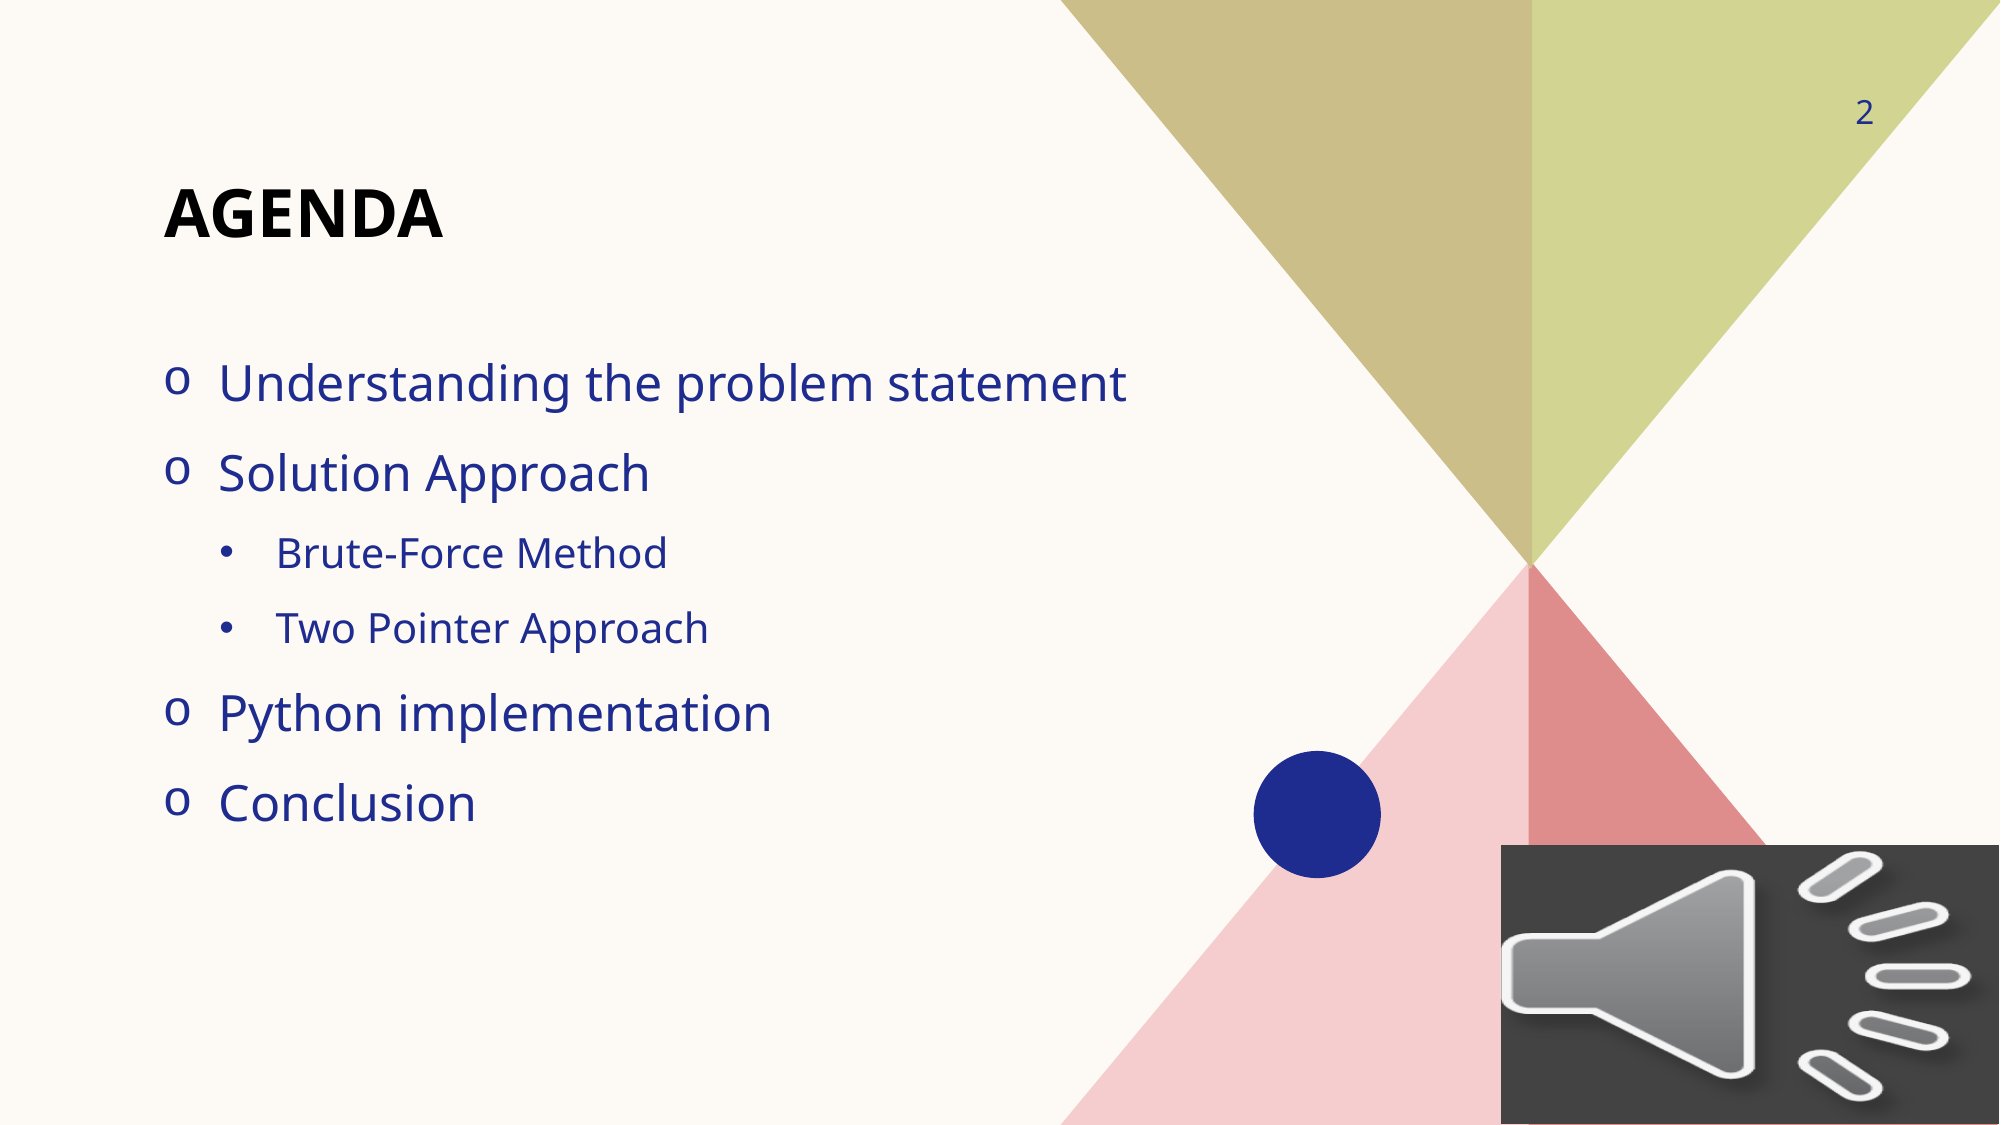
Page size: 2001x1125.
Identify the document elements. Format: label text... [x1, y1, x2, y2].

picture [1499, 843, 2000, 1125]
title AGENDA [149, 131, 1230, 251]
slide_number 2 [1699, 75, 1875, 153]
list Understanding the problem statement Solution Approach Brute-Force Method Two Pointer Approach Python implementation Conclusion [147, 321, 1228, 956]
